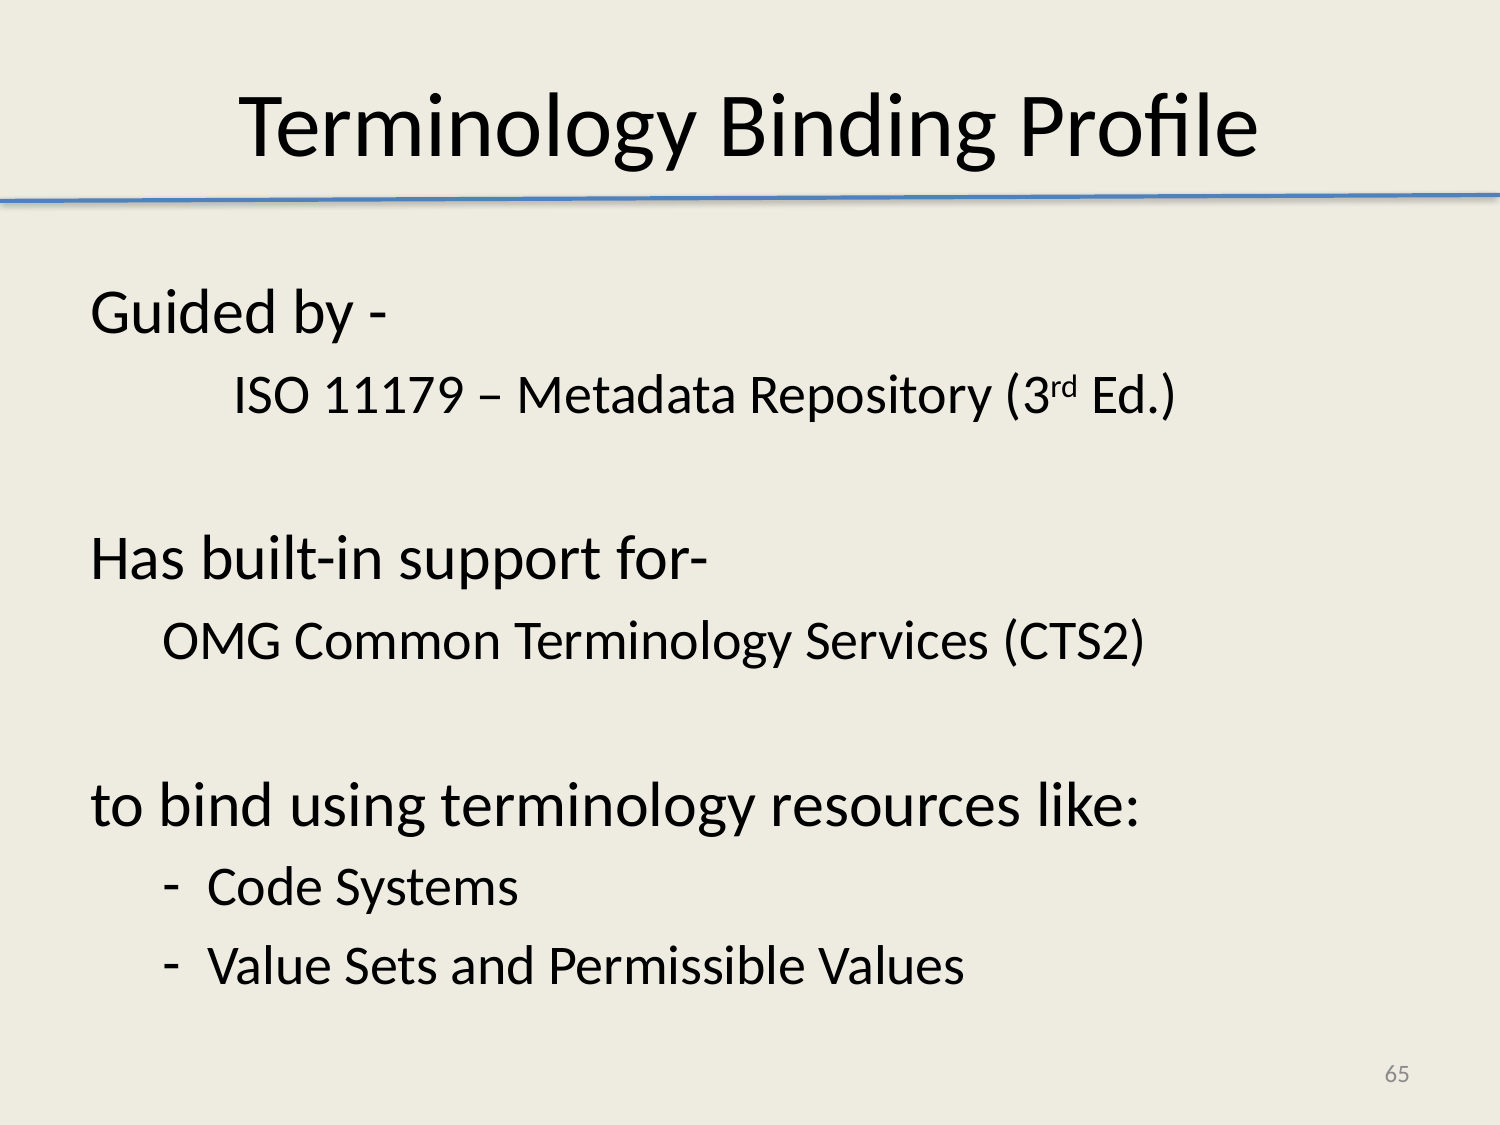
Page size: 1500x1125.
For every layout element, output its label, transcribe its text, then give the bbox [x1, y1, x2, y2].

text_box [0, 194, 1500, 202]
title Terminology Binding Profile [75, 45, 1425, 193]
list Guided by - ISO 11179 – Metadata Repository (3rd Ed.) Has built-in support for- OMG Common Terminology Services (CTS2) to bind using terminology resources like: Code Systems Value Sets and Permissible Values [75, 262, 1425, 1005]
slide_number 65 [1074, 1042, 1425, 1103]
